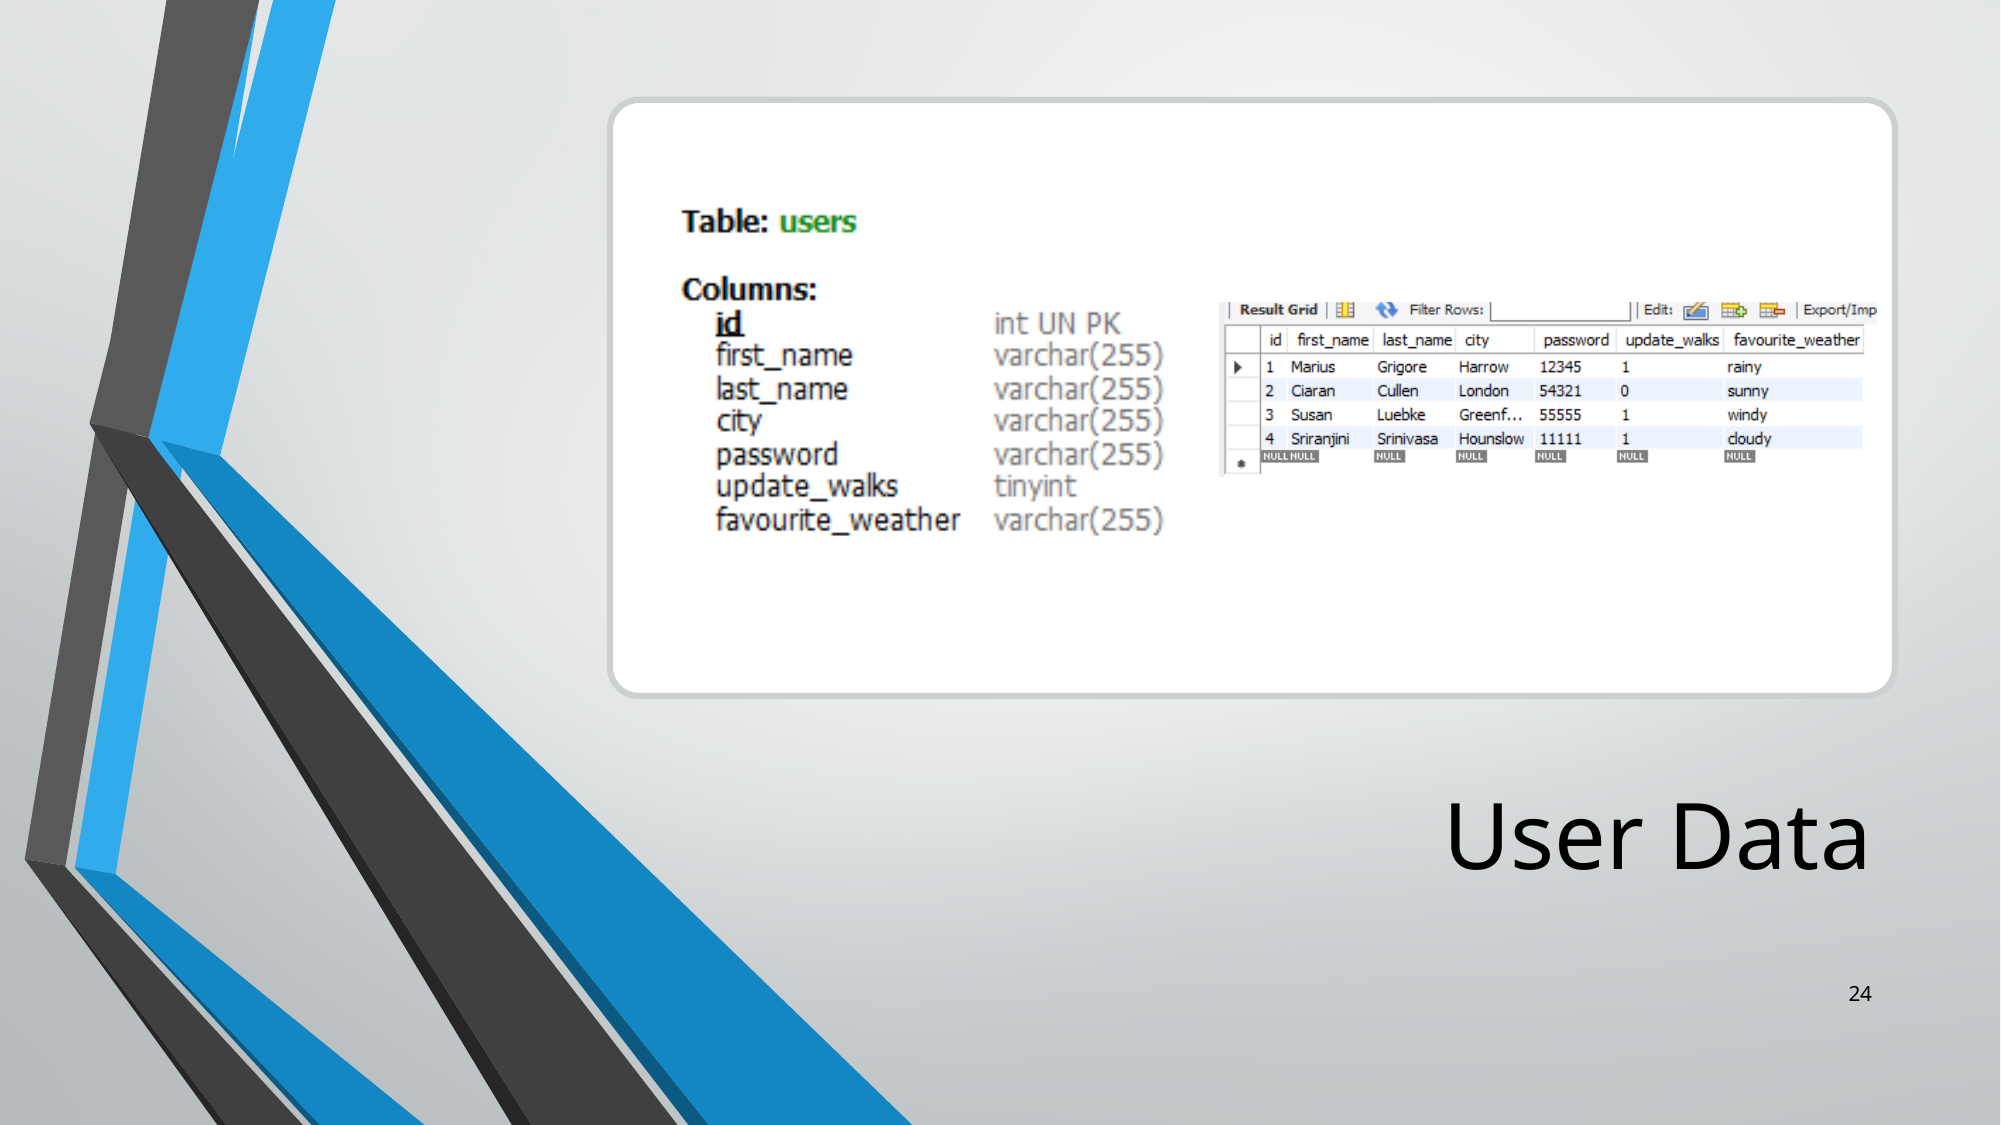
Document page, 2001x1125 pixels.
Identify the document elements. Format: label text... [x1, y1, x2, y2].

picture [627, 170, 1203, 633]
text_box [89, 0, 913, 1125]
picture [1219, 302, 1877, 478]
text_box [913, 98, 1897, 698]
title User Data [913, 769, 1887, 896]
slide_number 24 [1796, 965, 1887, 1025]
